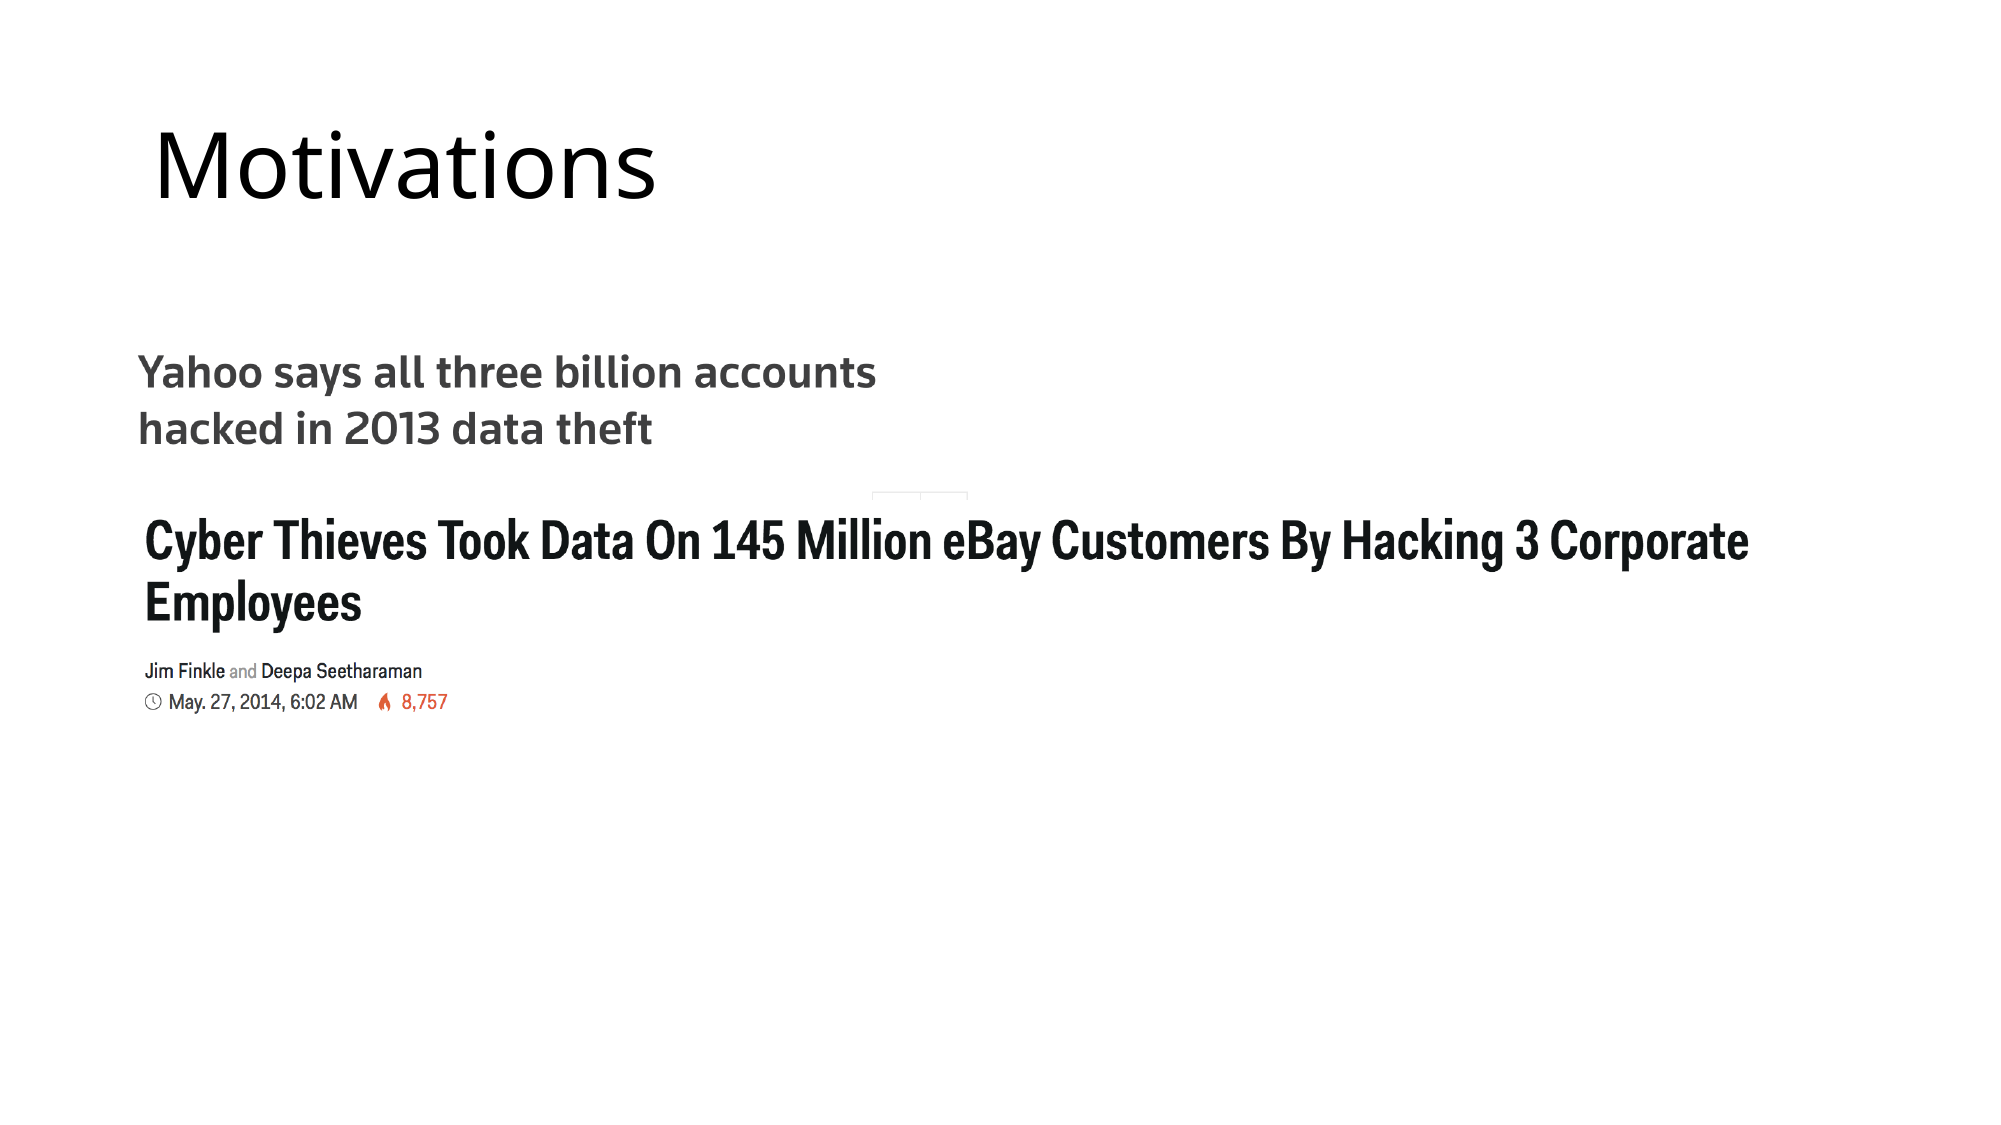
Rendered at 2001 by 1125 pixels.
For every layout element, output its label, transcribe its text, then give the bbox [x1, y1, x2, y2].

picture [122, 500, 1768, 728]
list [111, 329, 1004, 737]
title Motivations [137, 59, 1863, 278]
